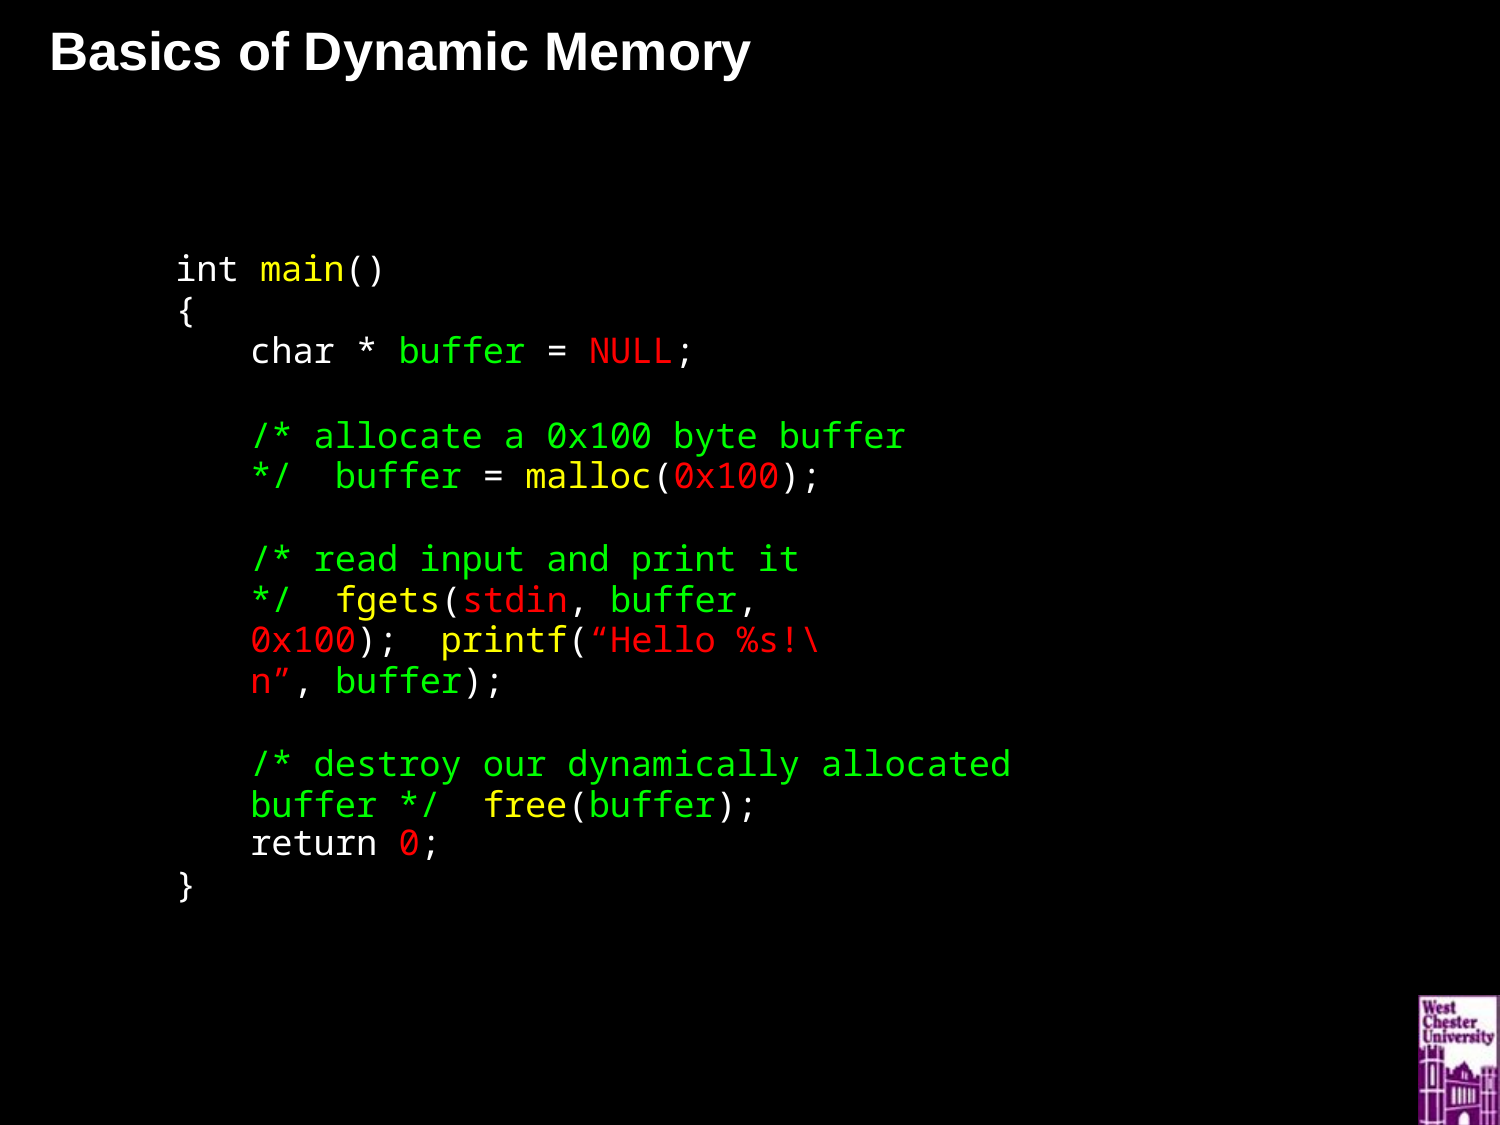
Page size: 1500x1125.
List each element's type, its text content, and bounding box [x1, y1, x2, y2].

text_box int main() { char * buffer = NULL; /* allocate a 0x100 byte buffer */ buffer = malloc(0x100); /* read input and print it */ fgets(stdin, buffer, 0x100); printf(“Hello %s!\n”, buffer); /* destroy our dynamically allocated buffer */ free(buffer); return 0; } [171, 242, 1148, 906]
picture [1418, 995, 1500, 1125]
title Basics of Dynamic Memory [49, 16, 1447, 123]
